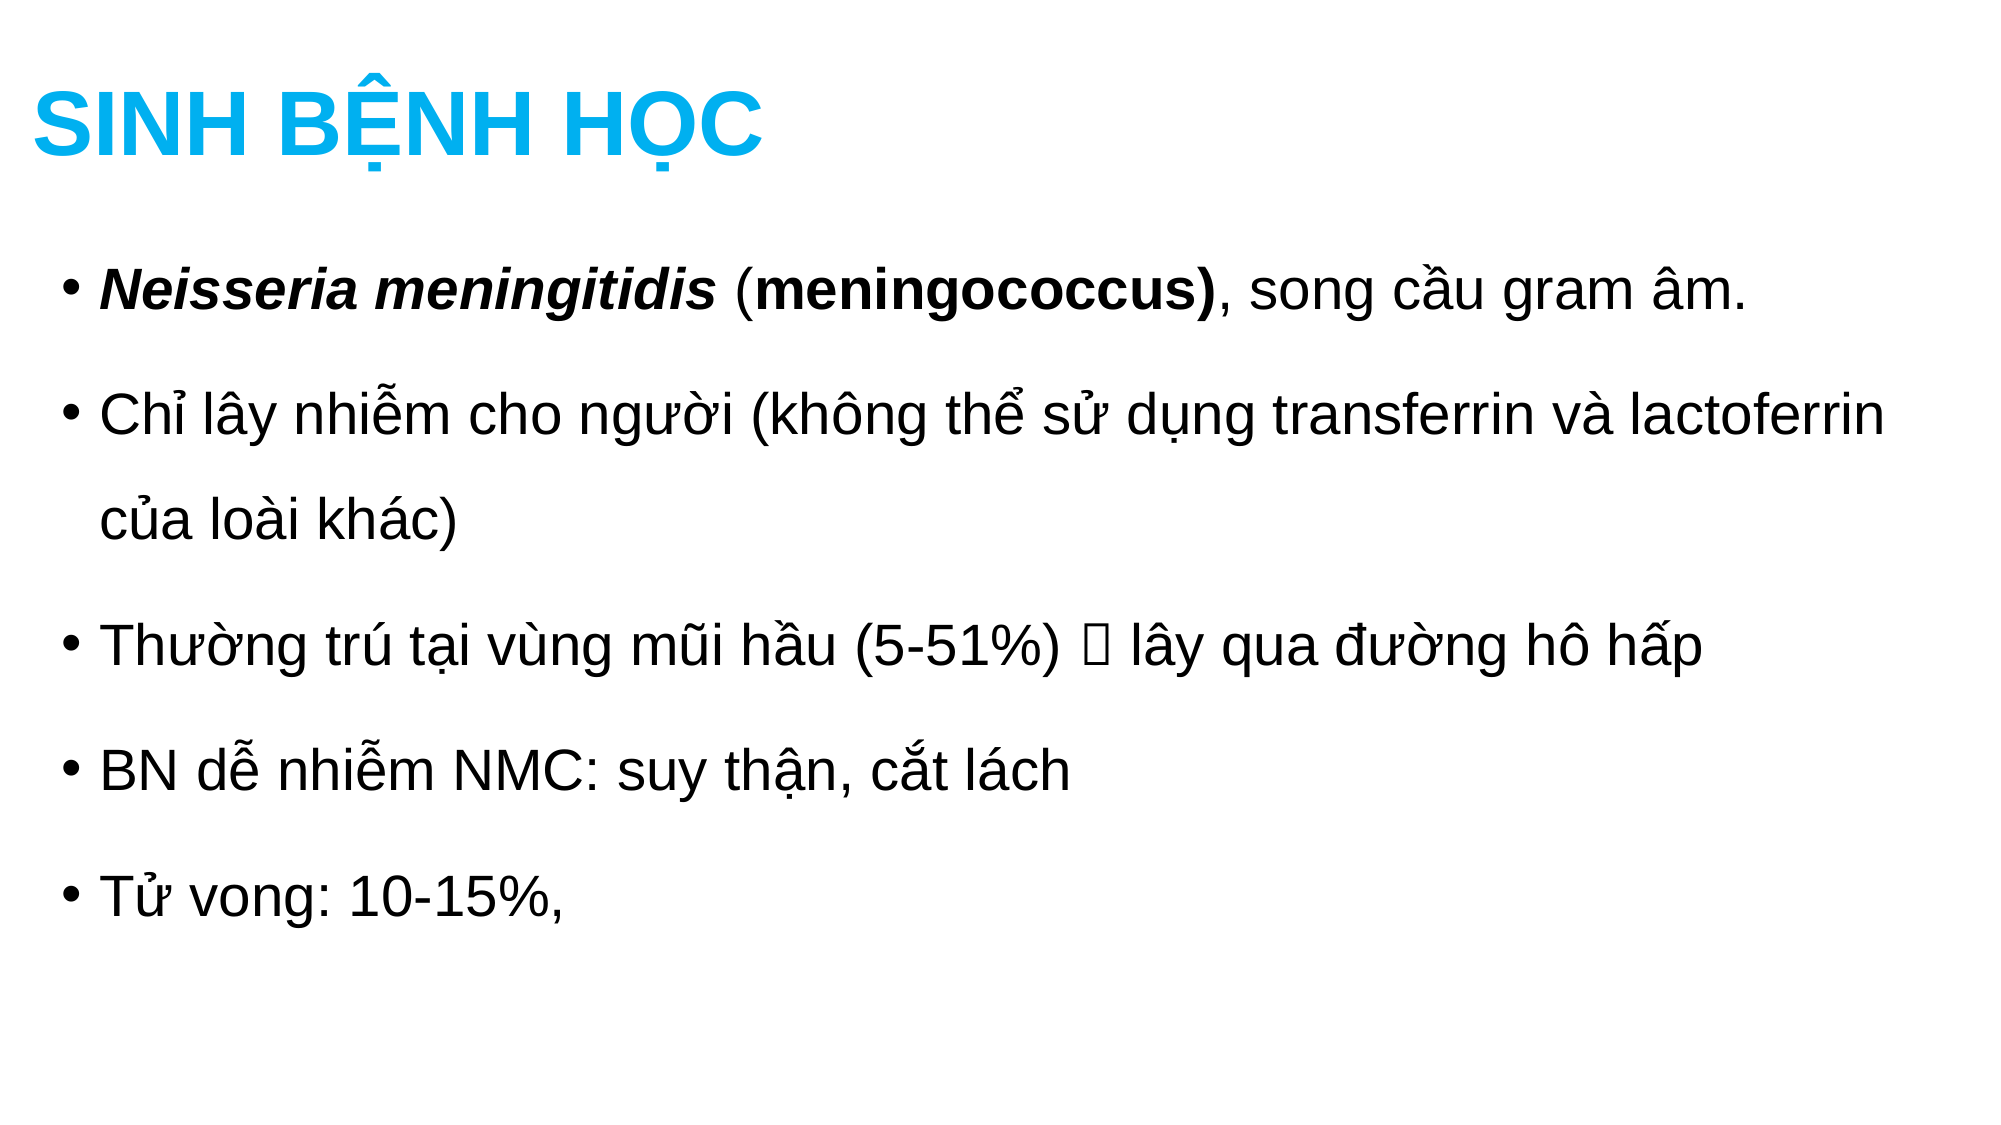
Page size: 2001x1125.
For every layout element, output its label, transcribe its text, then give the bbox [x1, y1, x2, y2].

list Neisseria meningitidis (meningococcus), song cầu gram âm. Chỉ lây nhiễm cho người (không thể sử dụng transferrin và lactoferrin của loài khác) Thường trú tại vùng mũi hầu (5-51%)  lây qua đường hô hấp BN dễ nhiễm NMC: suy thận, cắt lách Tử vong: 10-15%, [46, 208, 1948, 1066]
title SINH BỆNH HỌC [17, 16, 1743, 235]
